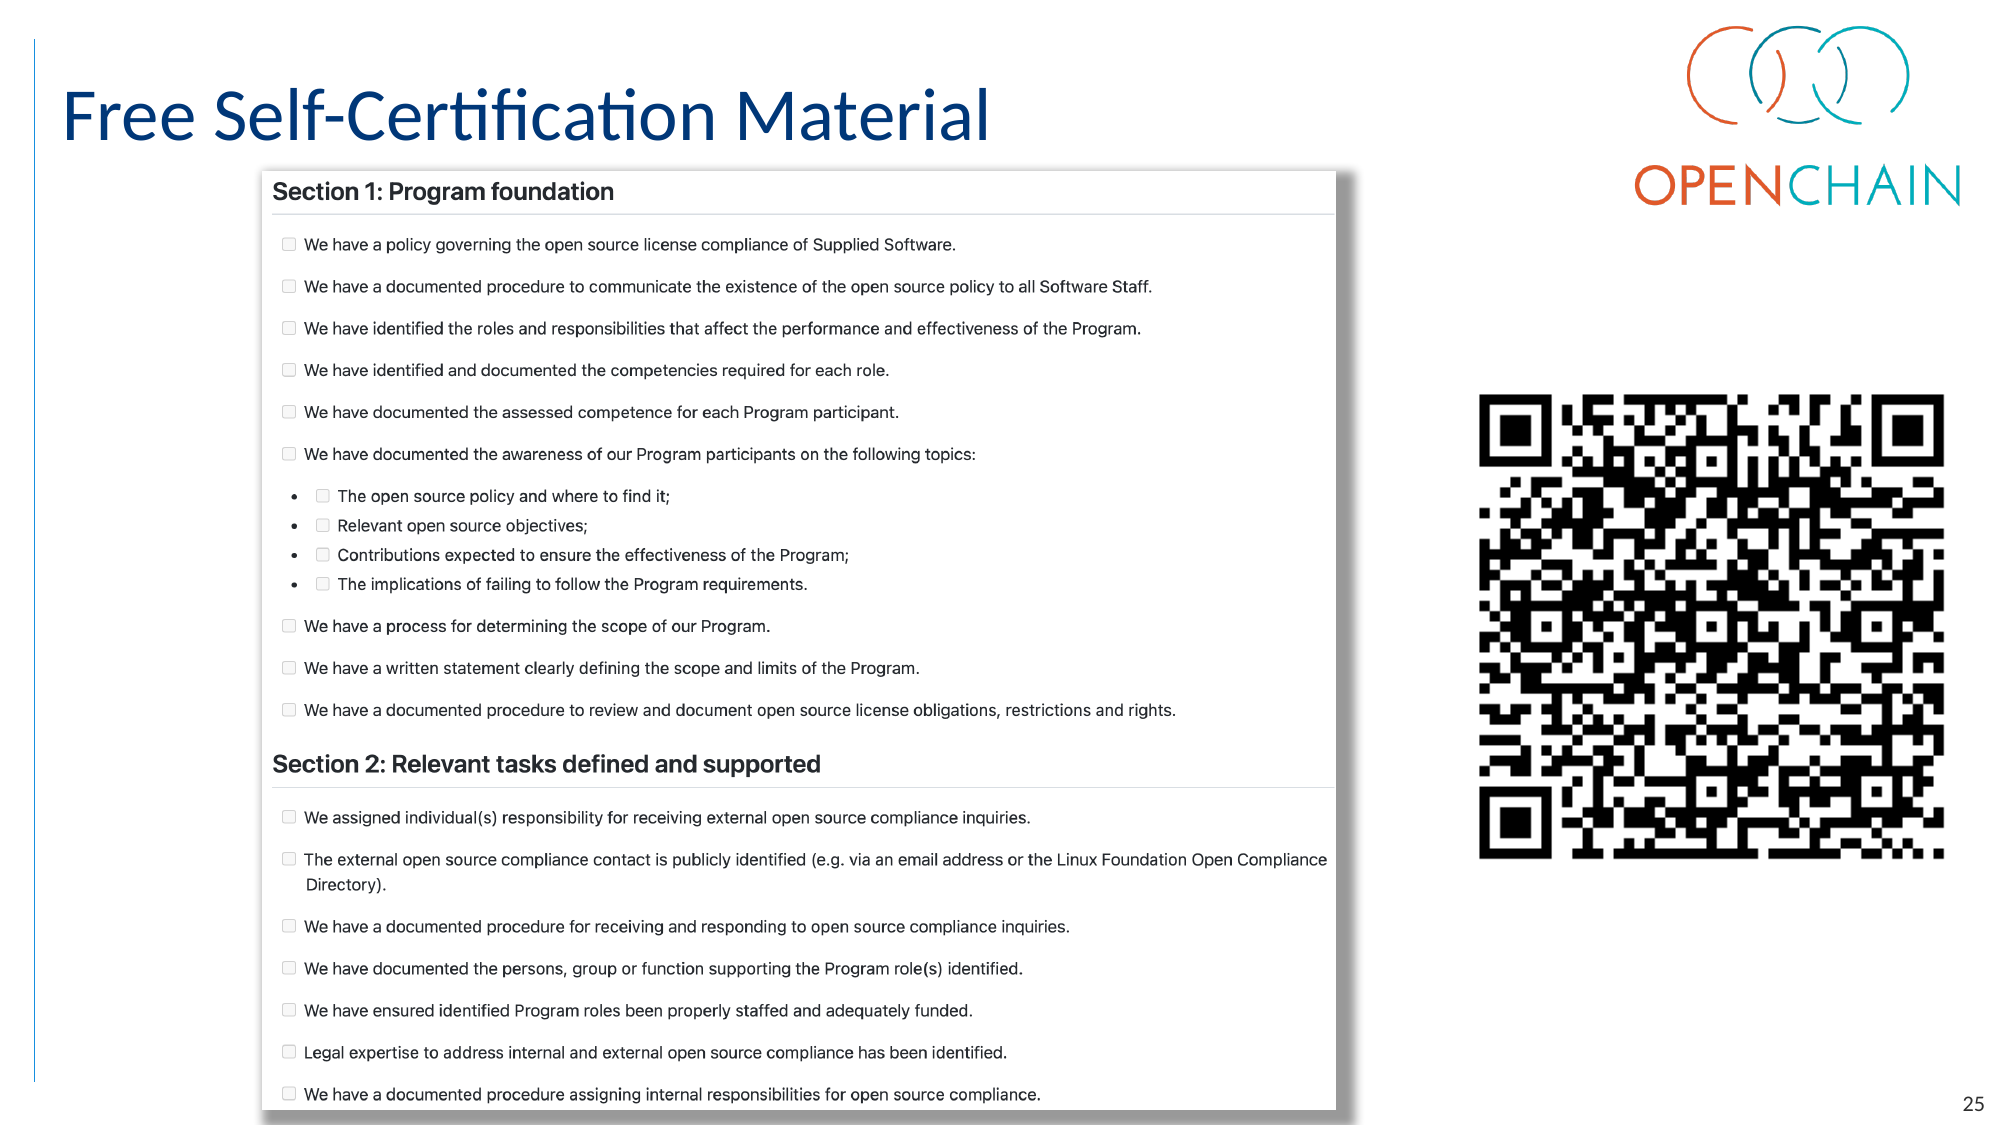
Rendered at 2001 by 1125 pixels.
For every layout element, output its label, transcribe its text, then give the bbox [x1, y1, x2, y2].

title Free Self-Certification Material [51, 39, 1689, 193]
picture [1454, 368, 1970, 885]
picture [1628, 19, 1966, 213]
picture [262, 171, 1336, 1111]
slide_number 25 [1939, 1080, 2000, 1125]
